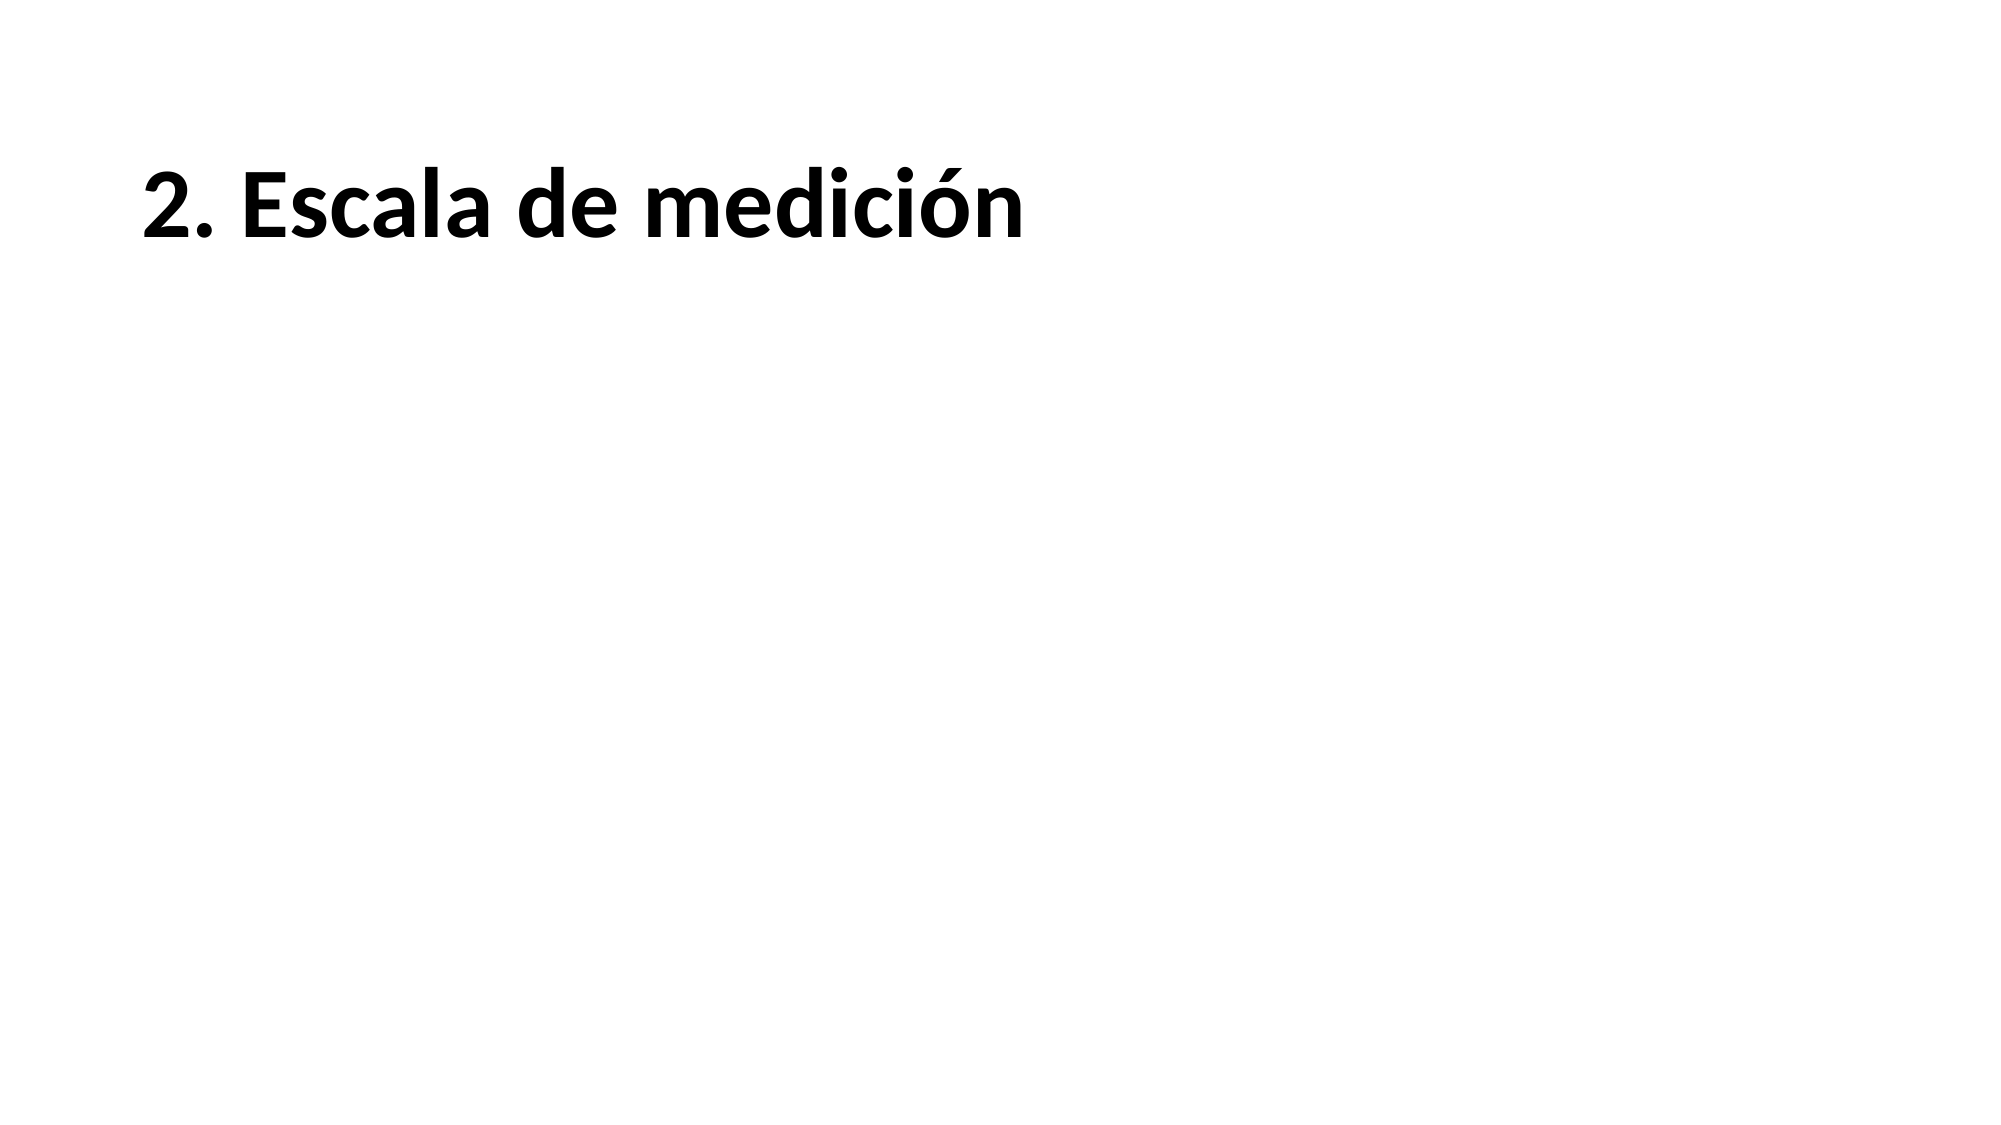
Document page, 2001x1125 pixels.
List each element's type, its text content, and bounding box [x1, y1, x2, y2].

text_box 2. Escala de medición [126, 130, 1746, 265]
